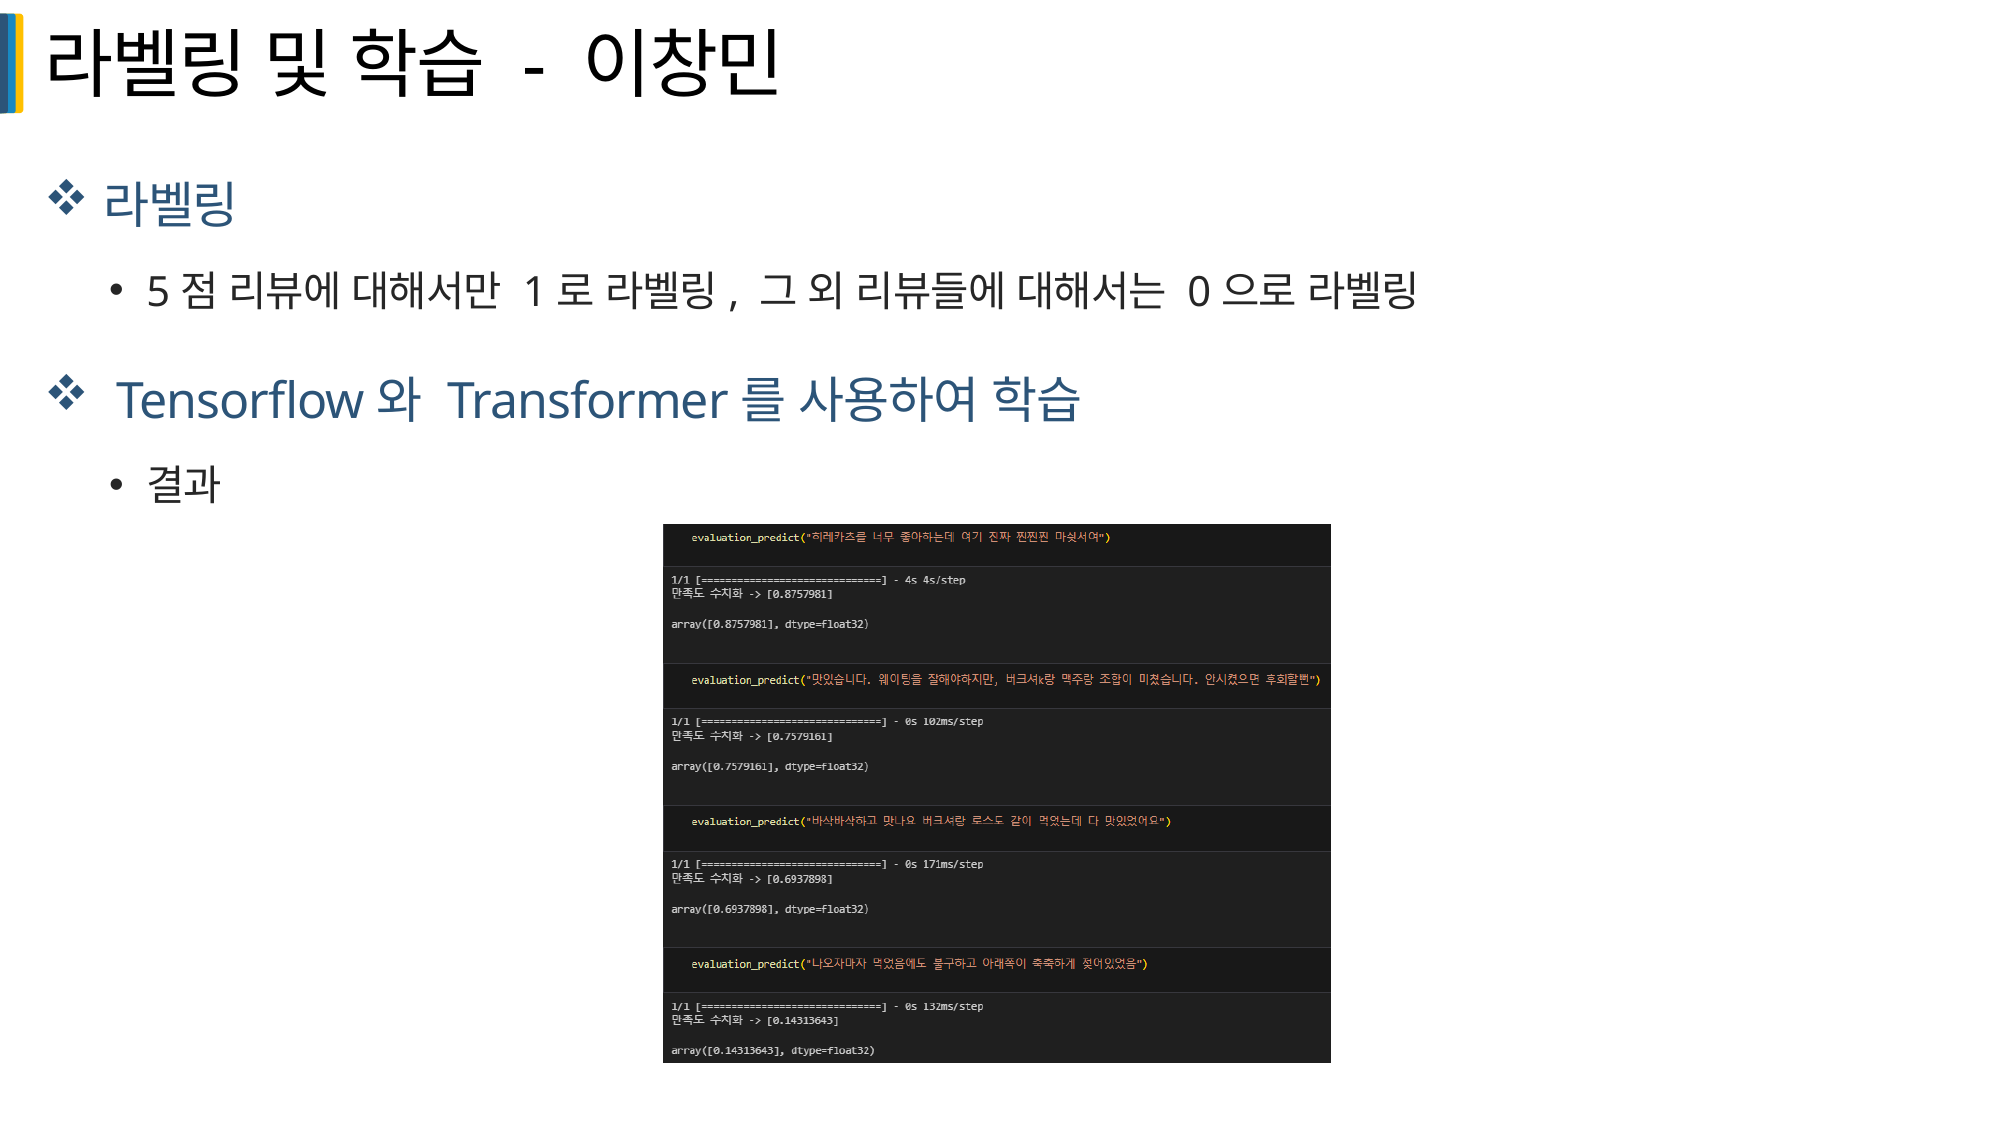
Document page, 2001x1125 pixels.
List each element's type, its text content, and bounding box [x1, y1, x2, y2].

title 라벨링 및 학습 - 이창민 [29, 13, 1965, 114]
picture [663, 524, 1331, 1063]
list 라벨링 5점 리뷰에 대해서만 1로 라벨링, 그 외 리뷰들에 대해서는 0으로 라벨링 Tensorflow와 Transformer를 사용하여 학습 결과 [29, 154, 1965, 1092]
